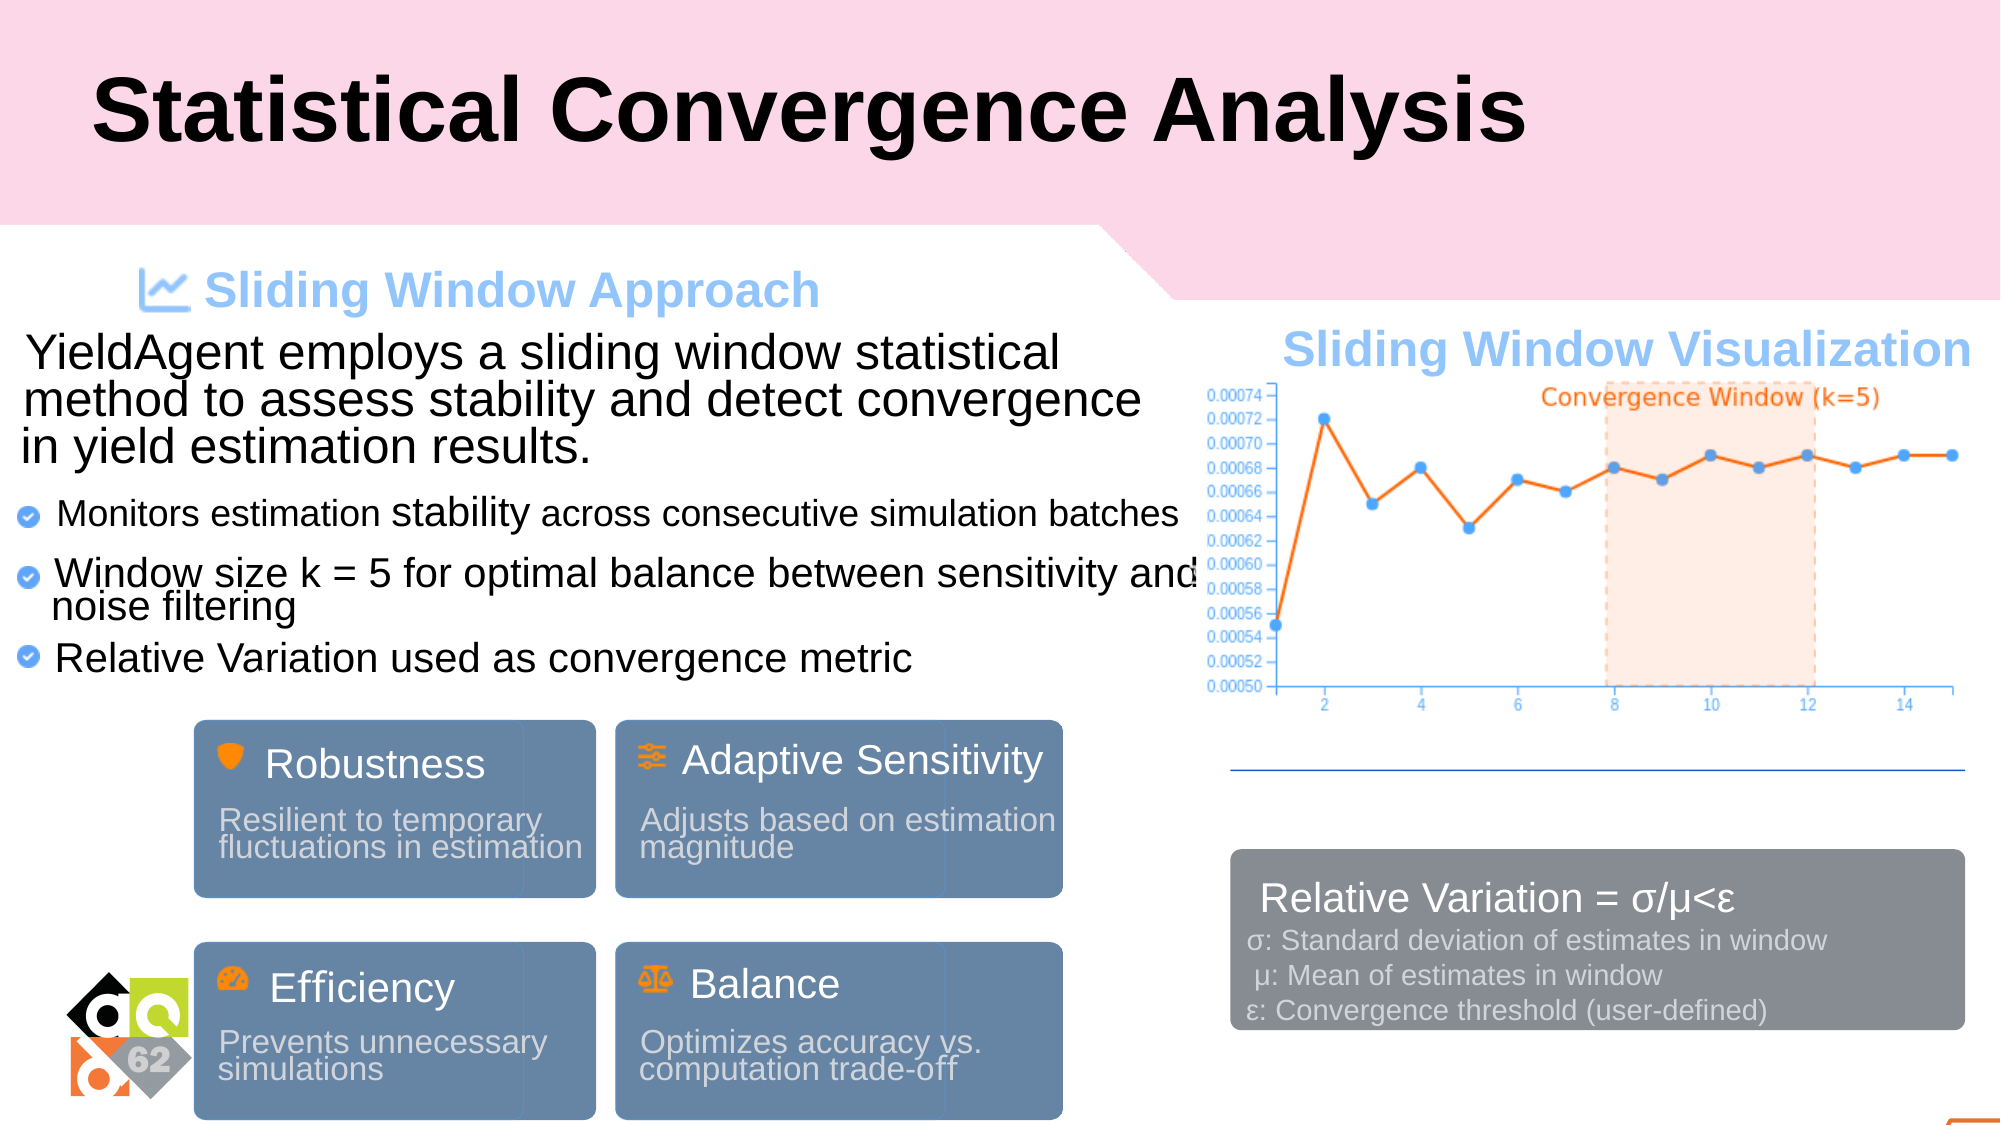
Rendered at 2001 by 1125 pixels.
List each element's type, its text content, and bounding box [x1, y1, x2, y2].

text_box [514, 941, 597, 1121]
picture [17, 505, 40, 529]
text_box [196, 722, 522, 896]
text_box Sliding Window Visualization [1282, 316, 1974, 351]
text_box Adjusts based on estimation [640, 798, 1058, 838]
picture [41, 948, 218, 1125]
text_box [936, 941, 1063, 1121]
text_box Monitors estimation stability across consecutive simulation batches [56, 485, 1180, 536]
text_box [615, 719, 946, 899]
title Statistical Convergence Analysis [76, 3, 1941, 221]
picture [216, 742, 245, 771]
text_box Prevents unnecessary [218, 1020, 549, 1061]
text_box Adaptive Sensitivity [681, 732, 1045, 783]
text_box μ: Mean of estimates in window [1253, 956, 1664, 991]
text_box [196, 944, 522, 1118]
text_box [193, 719, 525, 899]
text_box simulations [217, 1047, 385, 1088]
text_box [514, 719, 597, 899]
picture [17, 566, 40, 589]
picture [216, 964, 249, 993]
picture [17, 644, 40, 668]
text_box Relative Variation used as convergence metric [54, 630, 914, 681]
text_box [936, 719, 1063, 899]
text_box computation trade-oﬀ [638, 1047, 959, 1088]
text_box in yield estimation results. [20, 413, 593, 474]
text_box Sliding Window Approach [204, 257, 822, 318]
text_box [617, 944, 944, 1118]
text_box [617, 722, 944, 896]
picture [1185, 352, 1998, 749]
picture [638, 964, 674, 993]
text_box [1230, 849, 1966, 1031]
picture [0, 0, 2001, 316]
picture [638, 742, 667, 771]
text_box Balance [689, 956, 841, 1007]
text_box ε: Convergence threshold (user-deﬁned) [1245, 991, 1769, 1027]
text_box σ: Standard deviation of estimates in window [1246, 921, 1829, 957]
text_box Window size k = 5 for optimal balance between sensitivity and [54, 545, 1180, 596]
slide_number 13 [1945, 1118, 2000, 1125]
text_box Resilient to temporary [218, 798, 543, 825]
text_box [615, 941, 946, 1121]
text_box [193, 941, 525, 1121]
text_box noise ﬁltering [51, 578, 298, 629]
text_box Key Advantages [182, 660, 440, 701]
text_box method to assess stability and detect convergence [23, 366, 1144, 427]
text_box Robustness [265, 736, 487, 787]
text_box YieldAgent employs a sliding window statistical [24, 319, 1062, 366]
text_box magnitude [639, 825, 795, 866]
text_box ﬂuctuations in estimation [218, 825, 585, 866]
text_box Optimizes accuracy vs. [640, 1020, 984, 1061]
text_box Relative Variation = σ/μ<ε [1259, 871, 1736, 921]
text_box Eﬃciency [269, 960, 456, 1011]
